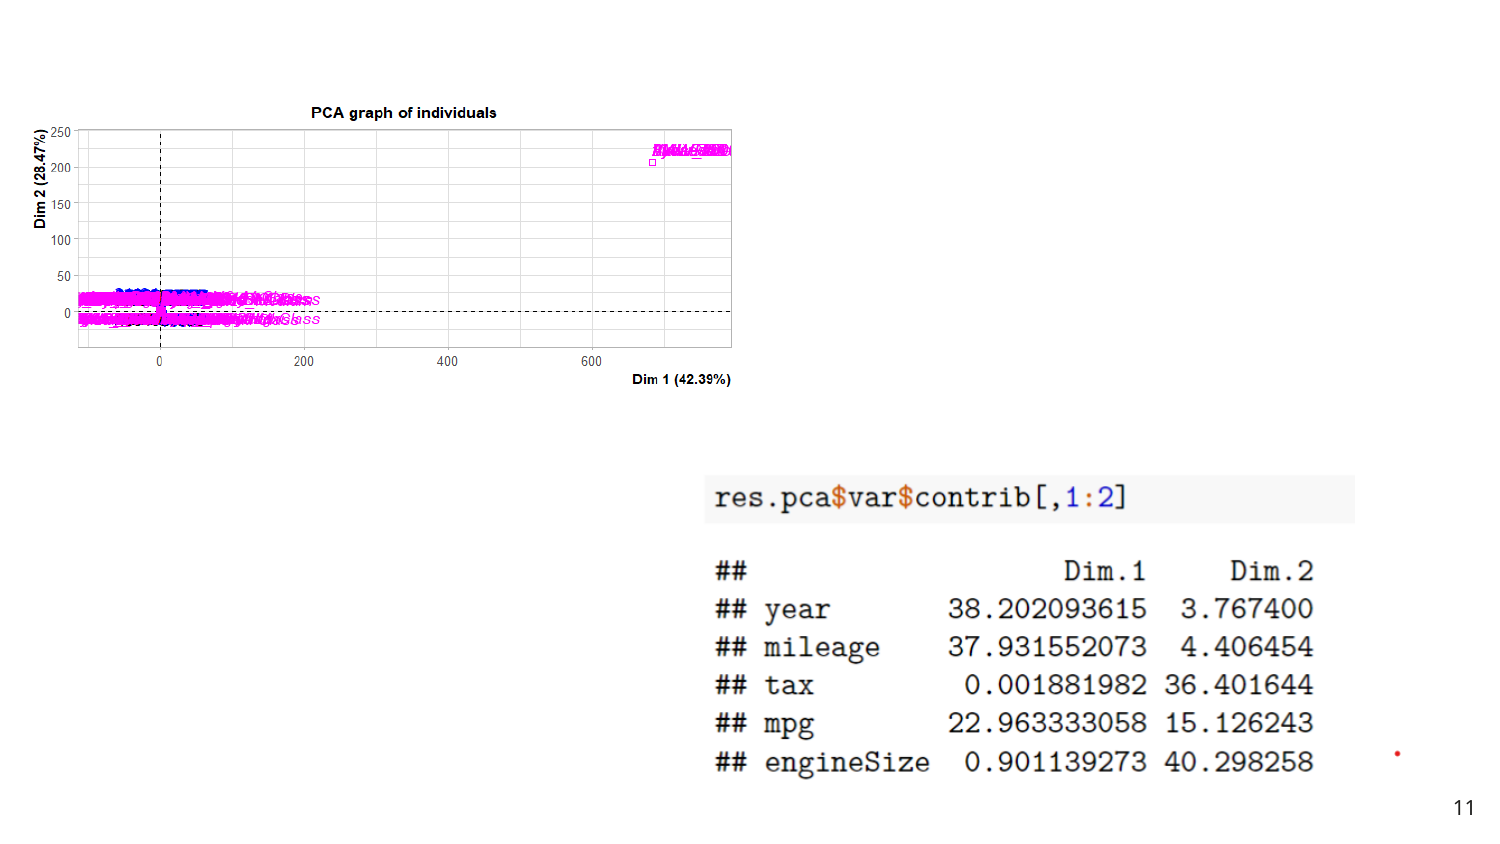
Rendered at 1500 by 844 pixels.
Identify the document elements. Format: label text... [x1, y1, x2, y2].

picture [24, 24, 1402, 794]
slide_number ‹#› [1401, 779, 1492, 844]
